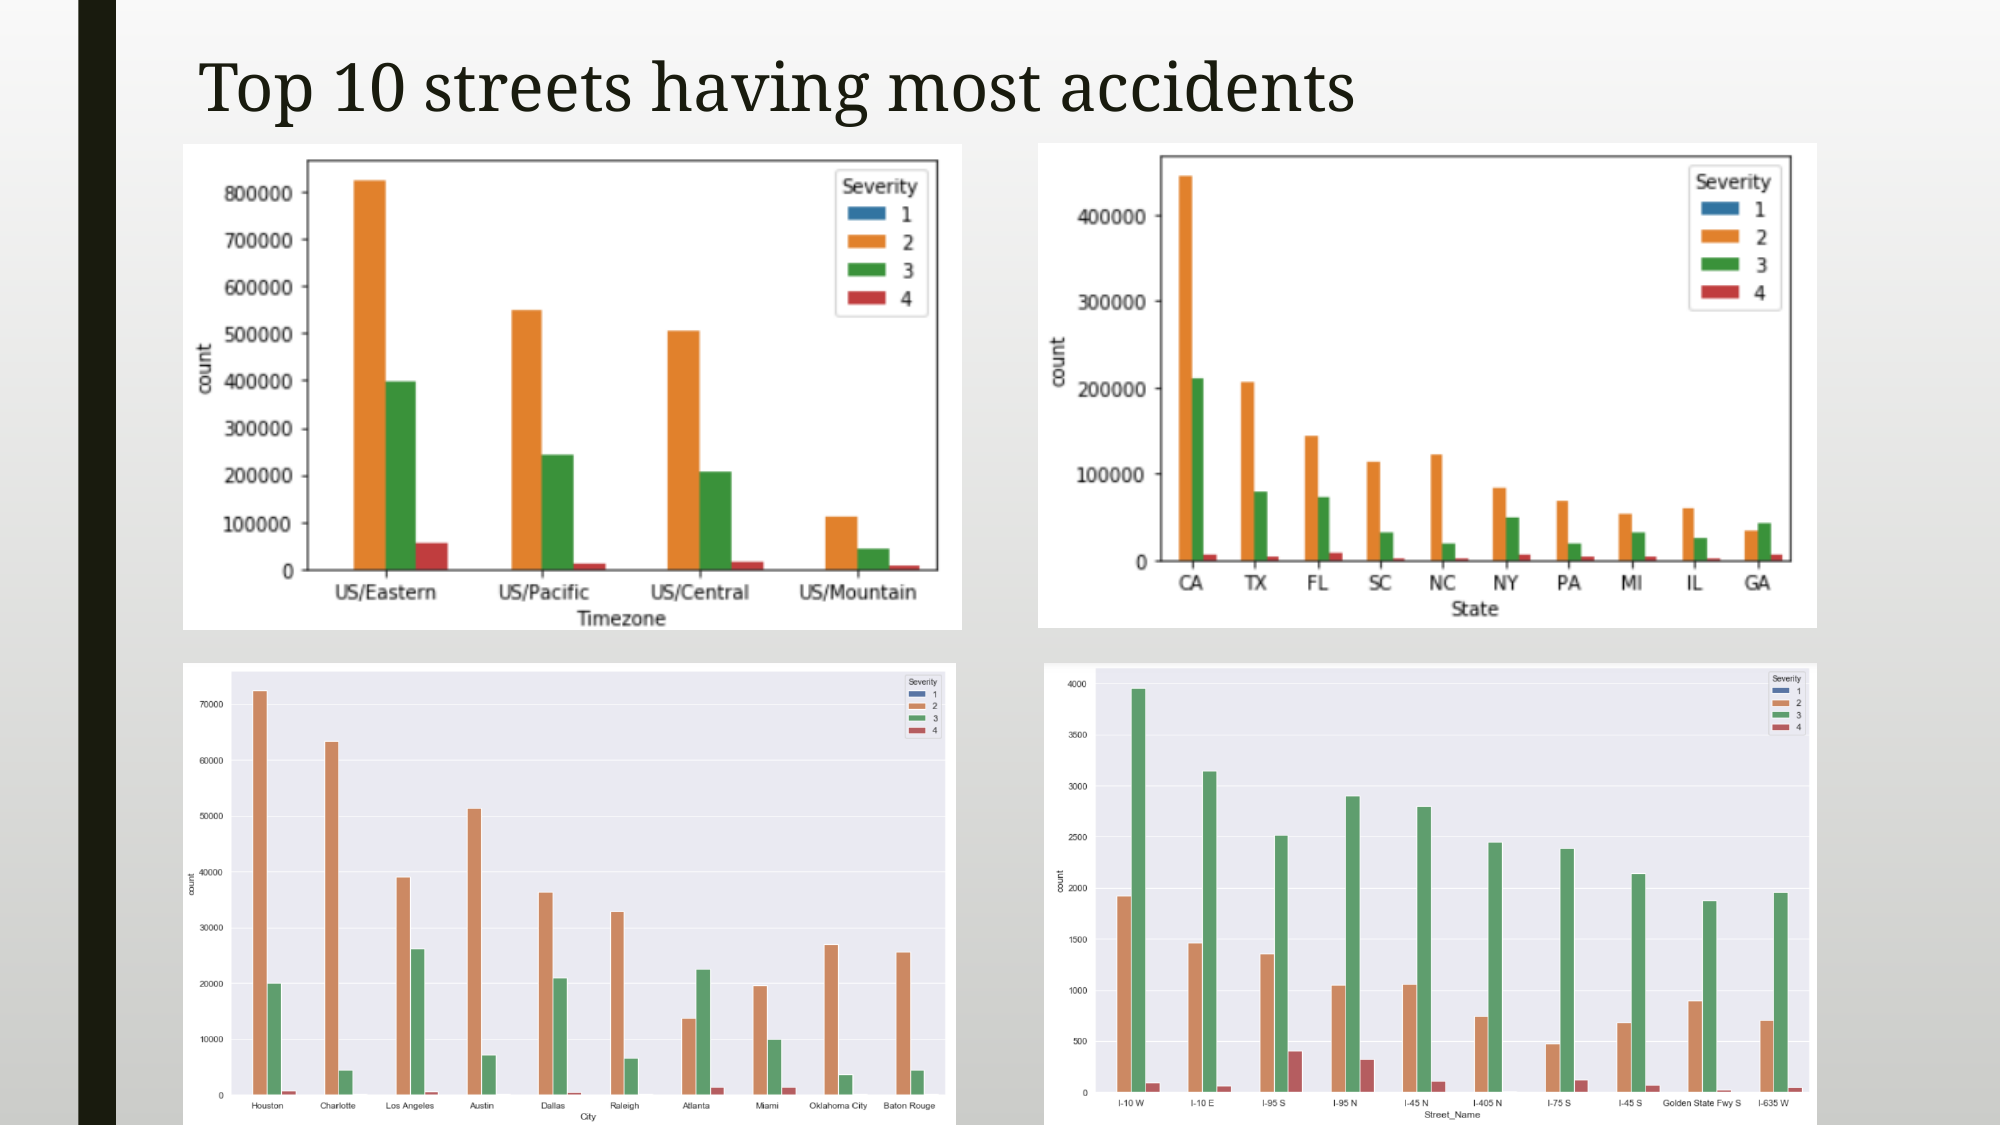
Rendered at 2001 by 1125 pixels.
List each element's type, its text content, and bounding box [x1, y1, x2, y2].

picture [1044, 663, 1817, 1125]
picture [183, 144, 962, 630]
picture [1038, 143, 1817, 628]
picture [183, 663, 956, 1125]
title Top 10 streets having most accidents [183, 46, 1920, 144]
